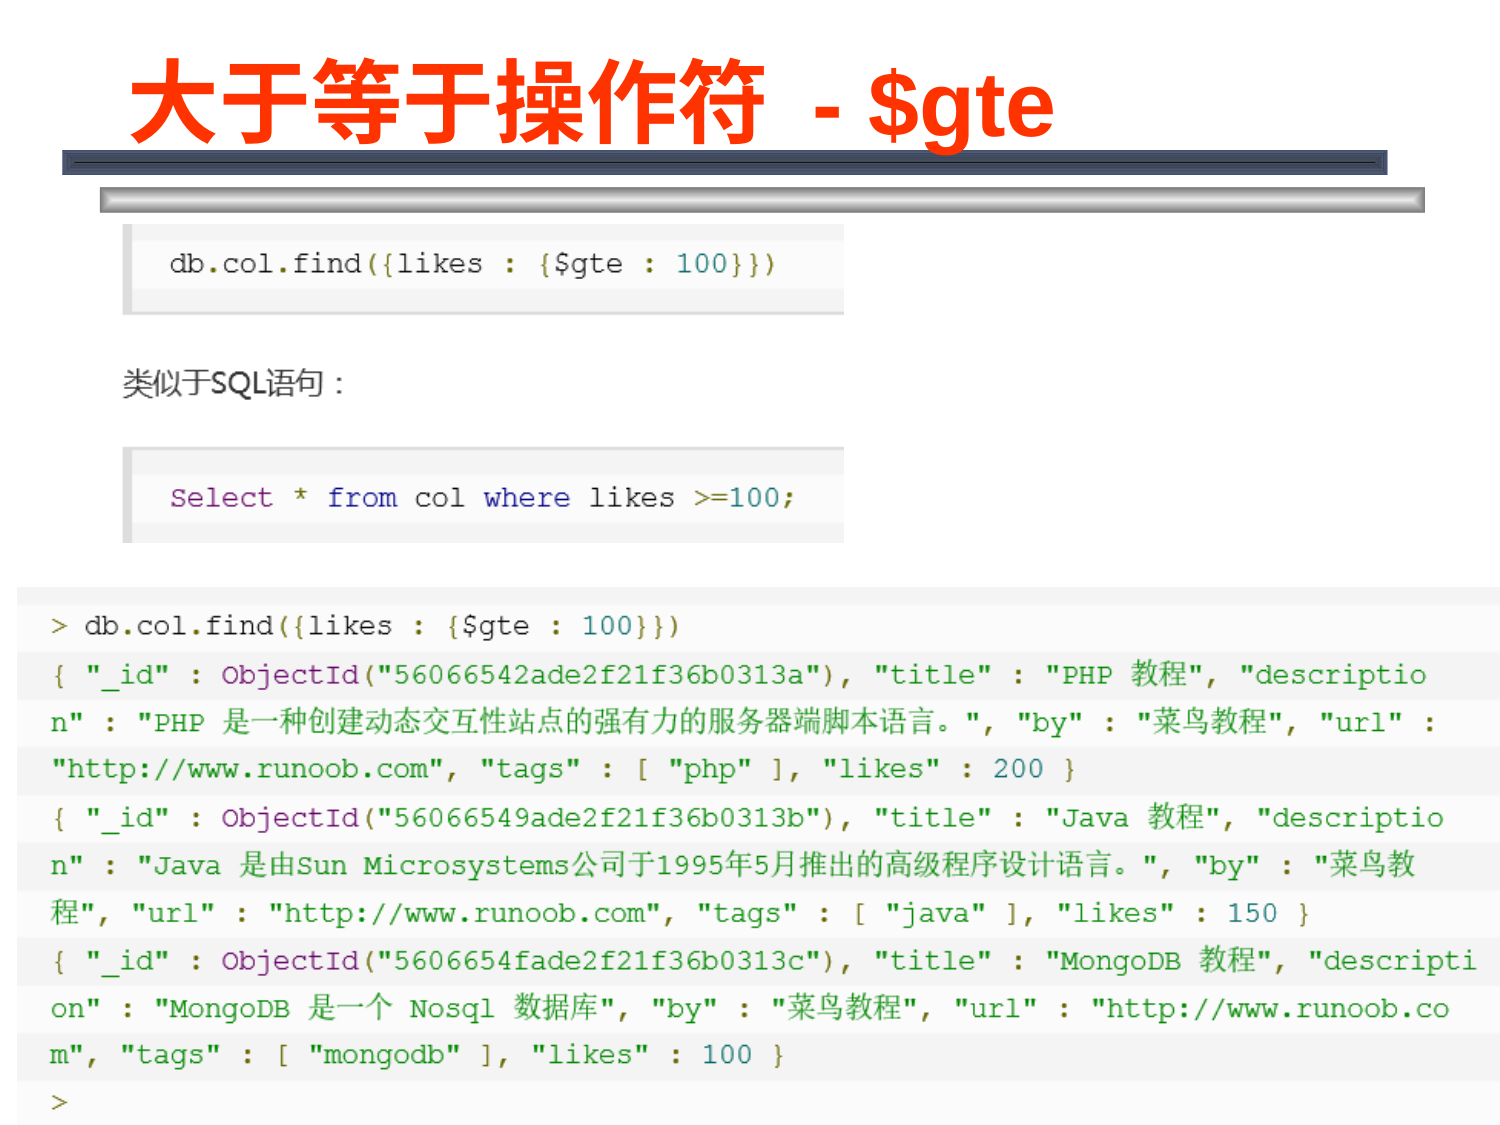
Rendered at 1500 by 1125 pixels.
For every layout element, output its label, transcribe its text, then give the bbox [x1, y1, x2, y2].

title 大于等于操作符 - $gte [112, 24, 1388, 163]
picture [112, 224, 844, 543]
picture [17, 587, 1500, 1125]
